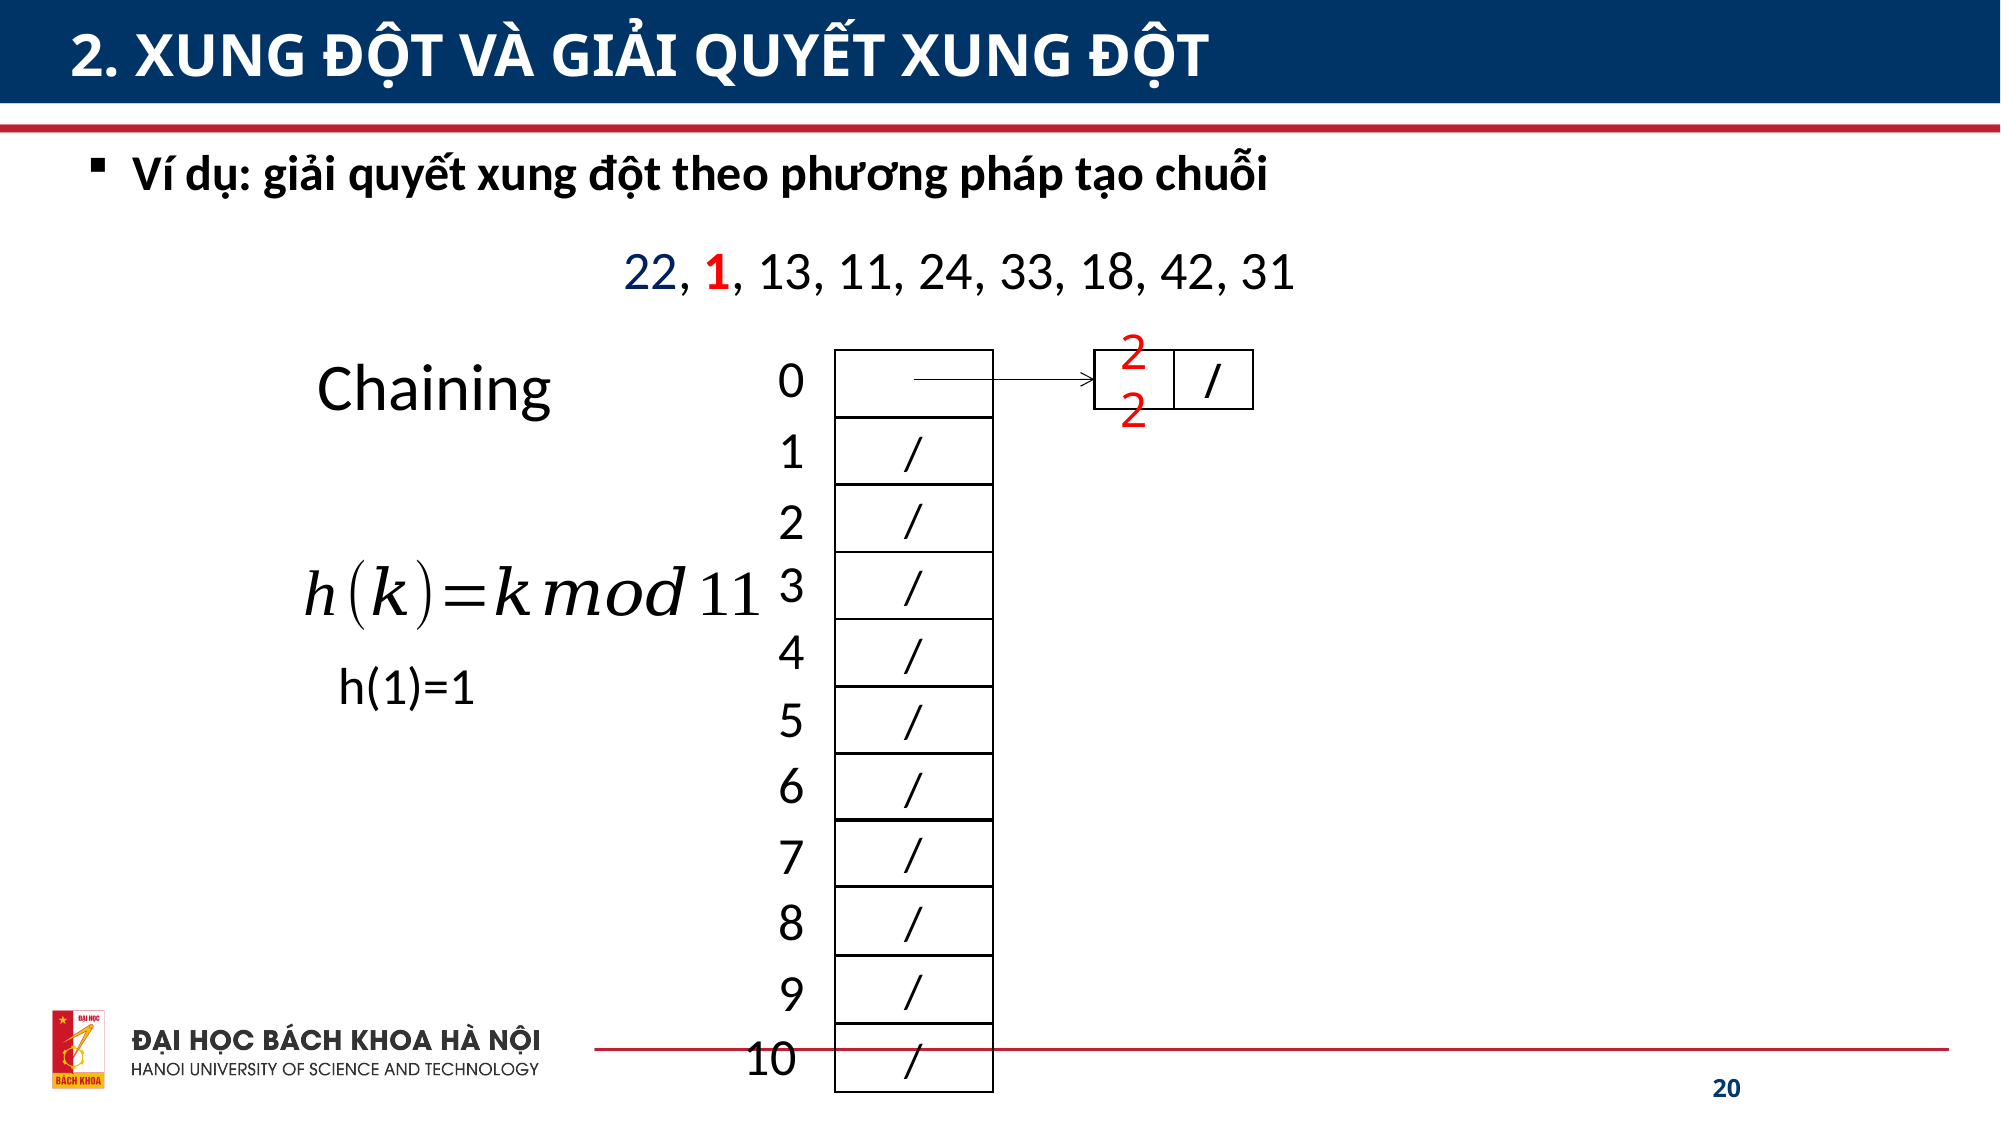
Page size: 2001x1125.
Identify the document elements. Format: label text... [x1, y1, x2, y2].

text_box 8 [763, 881, 823, 952]
text_box 5 [763, 677, 823, 744]
text_box / [834, 818, 994, 886]
text_box h(1)=1 [323, 645, 667, 723]
text_box 6 [763, 744, 823, 814]
text_box 22 [1093, 349, 1175, 410]
text_box / [834, 551, 994, 618]
text_box / [834, 685, 994, 753]
text_box / [834, 886, 994, 955]
text_box 9 [763, 952, 823, 1015]
text_box 0 [763, 338, 823, 408]
text_box 1 [763, 408, 823, 479]
text_box / [834, 416, 994, 483]
text_box / [1175, 349, 1254, 410]
slide_number 20 [1502, 1065, 1953, 1125]
picture [0, 0, 2001, 1125]
text_box / [834, 955, 994, 1023]
text_box 22, 1, 13, 11, 24, 33, 18, 42, 31 [285, 234, 1636, 323]
text_box 2 [763, 479, 823, 543]
text_box [834, 349, 994, 416]
text_box 7 [763, 814, 823, 881]
title 2. XUNG ĐỘT VÀ GIẢI QUYẾT XUNG ĐỘT [55, 18, 1945, 90]
text_box / [834, 618, 994, 685]
text_box Ví dụ: giải quyết xung đột theo phương pháp tạo chuỗi [31, 114, 1952, 235]
text_box 10 [729, 1015, 823, 1093]
text_box / [834, 753, 994, 818]
text_box 4 [763, 609, 823, 677]
text_box 3 [763, 543, 823, 609]
text_box Chaining [303, 336, 741, 432]
text_box / [834, 1023, 994, 1093]
text_box / [834, 483, 994, 551]
